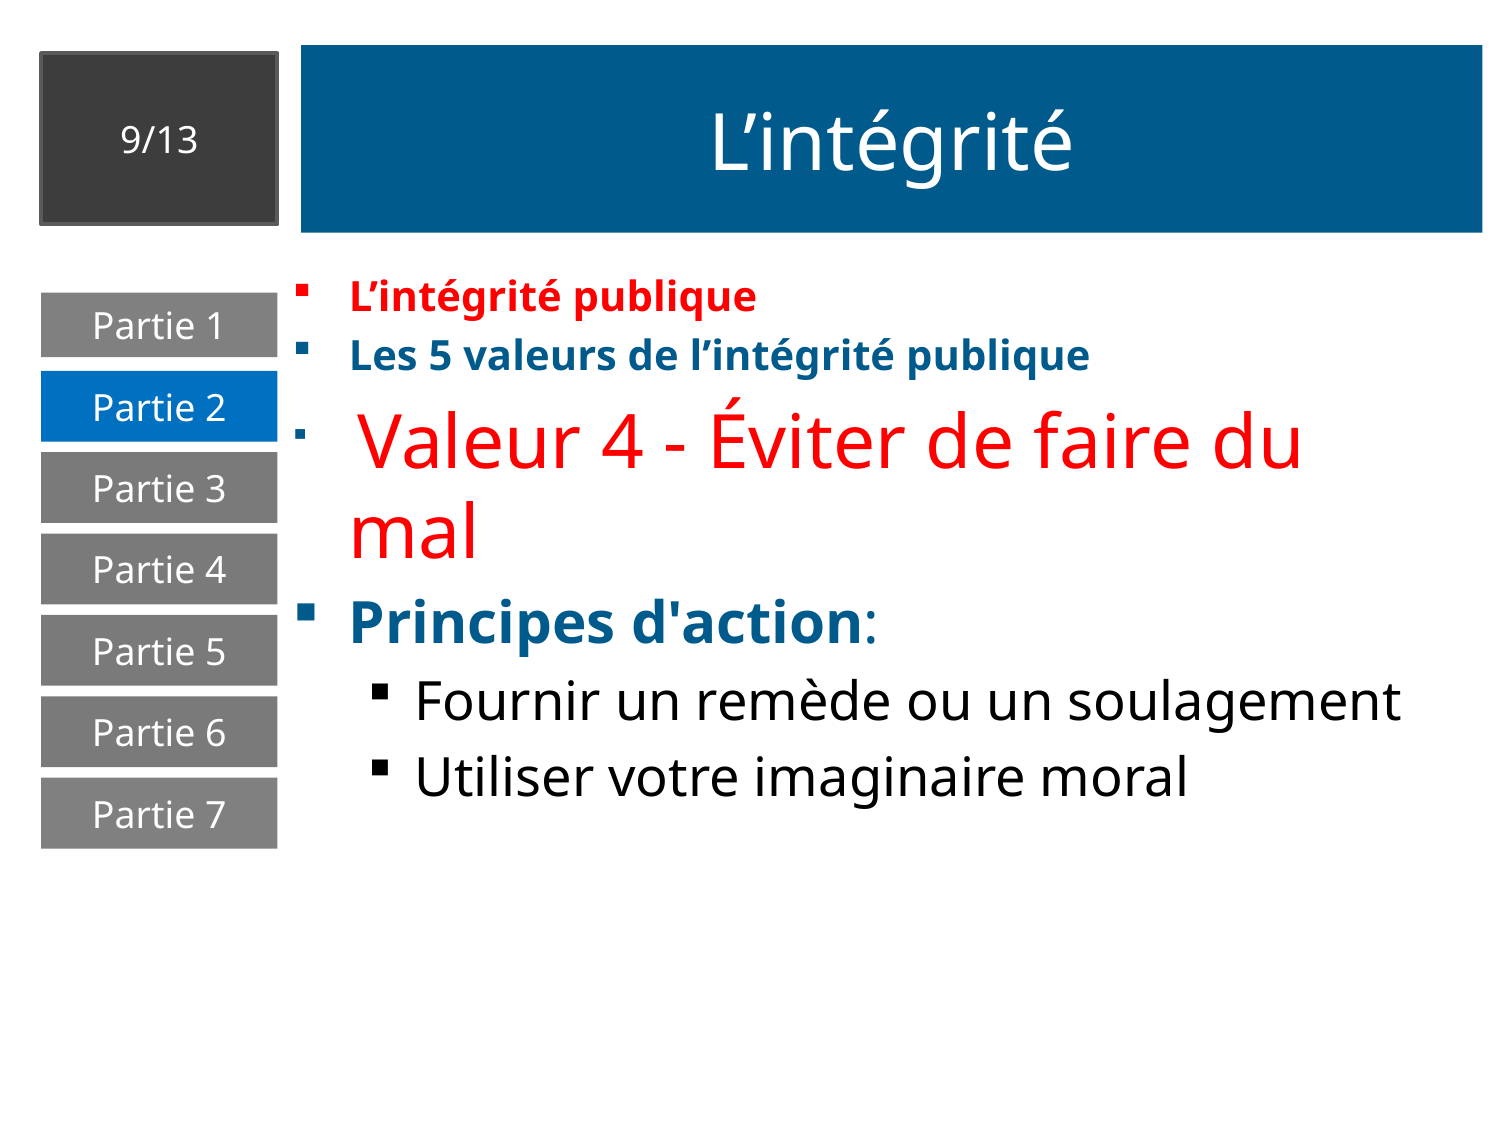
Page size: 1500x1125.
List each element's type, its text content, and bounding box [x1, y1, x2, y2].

title L’intégrité [301, 45, 1483, 233]
text_box Partie 1 [39, 291, 279, 359]
text_box 9/13 [39, 51, 279, 226]
text_box Partie 6 [39, 694, 279, 769]
list L’intégrité publique Les 5 valeurs de l’intégrité publique Valeur 4 - Éviter de faire du mal Principes d'action: Fournir un remède ou un soulagement Utiliser votre imaginaire moral [277, 262, 1459, 1094]
text_box Partie 7 [39, 776, 279, 851]
text_box Partie 3 [39, 450, 279, 525]
text_box Partie 2 [39, 369, 279, 444]
text_box Partie 4 [39, 531, 279, 606]
text_box Partie 5 [39, 613, 279, 688]
